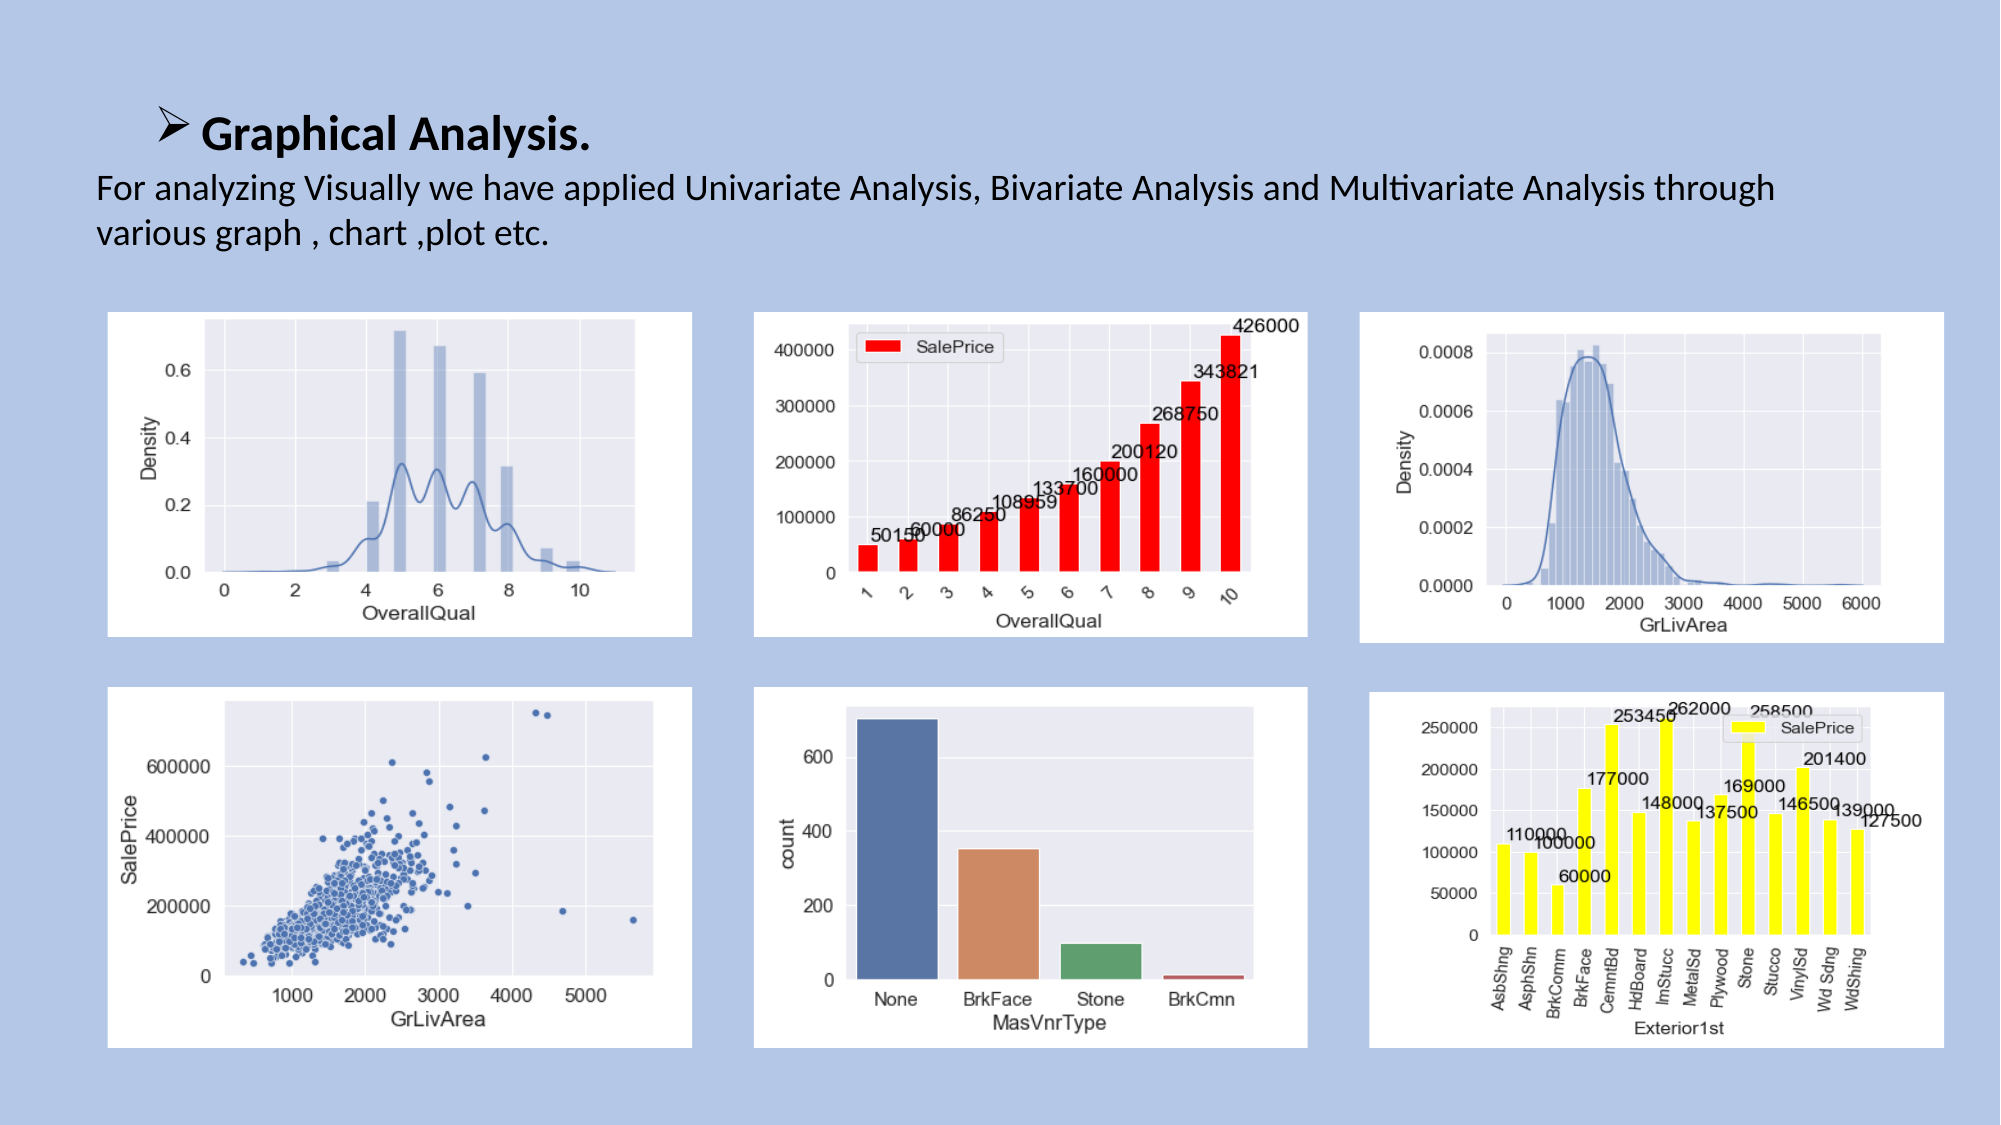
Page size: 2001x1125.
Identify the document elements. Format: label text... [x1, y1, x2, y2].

picture [1359, 312, 1945, 643]
picture [753, 312, 1308, 637]
text_box For analyzing Visually we have applied Univariate Analysis, Bivariate Analysis and Multivariate Analysis through various graph , chart ,plot etc. [81, 155, 1808, 261]
picture [753, 687, 1308, 1048]
picture [107, 312, 693, 637]
picture [1369, 692, 1945, 1048]
picture [107, 687, 693, 1048]
text_box Graphical Analysis. [139, 33, 607, 155]
